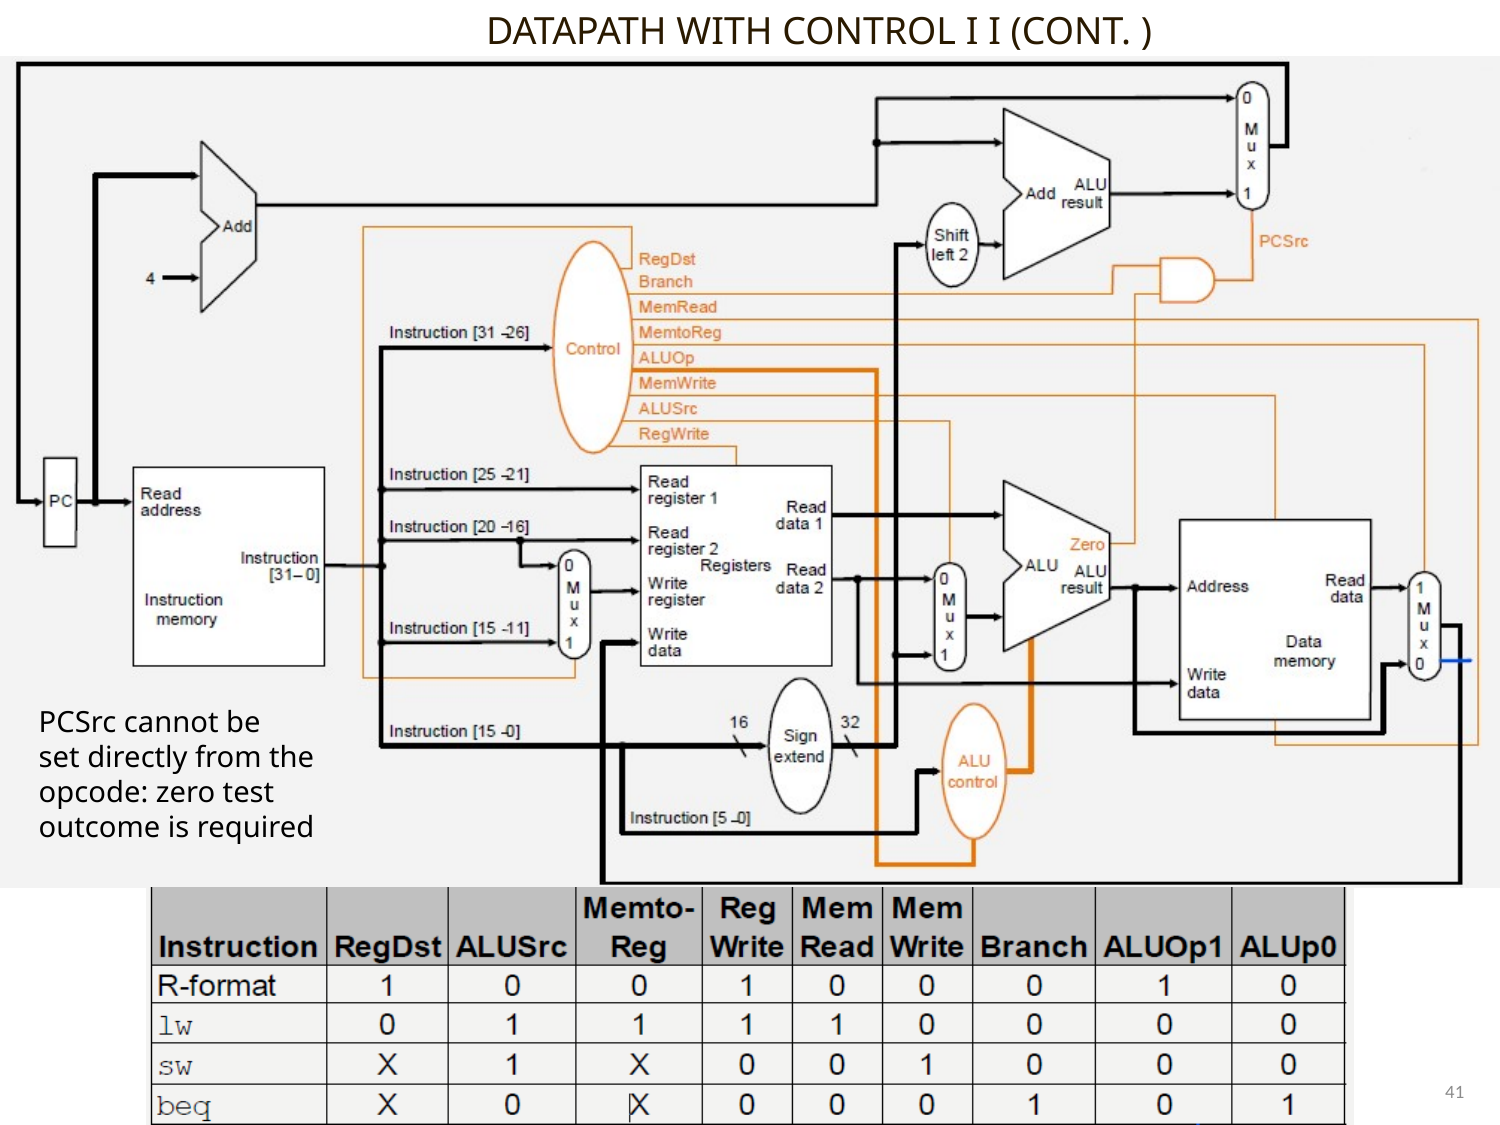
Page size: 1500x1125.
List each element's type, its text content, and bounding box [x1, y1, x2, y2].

picture [0, 56, 1500, 1125]
text_box DATAPATH WITH CONTROL I I (CONT. ) [471, 0, 1222, 56]
